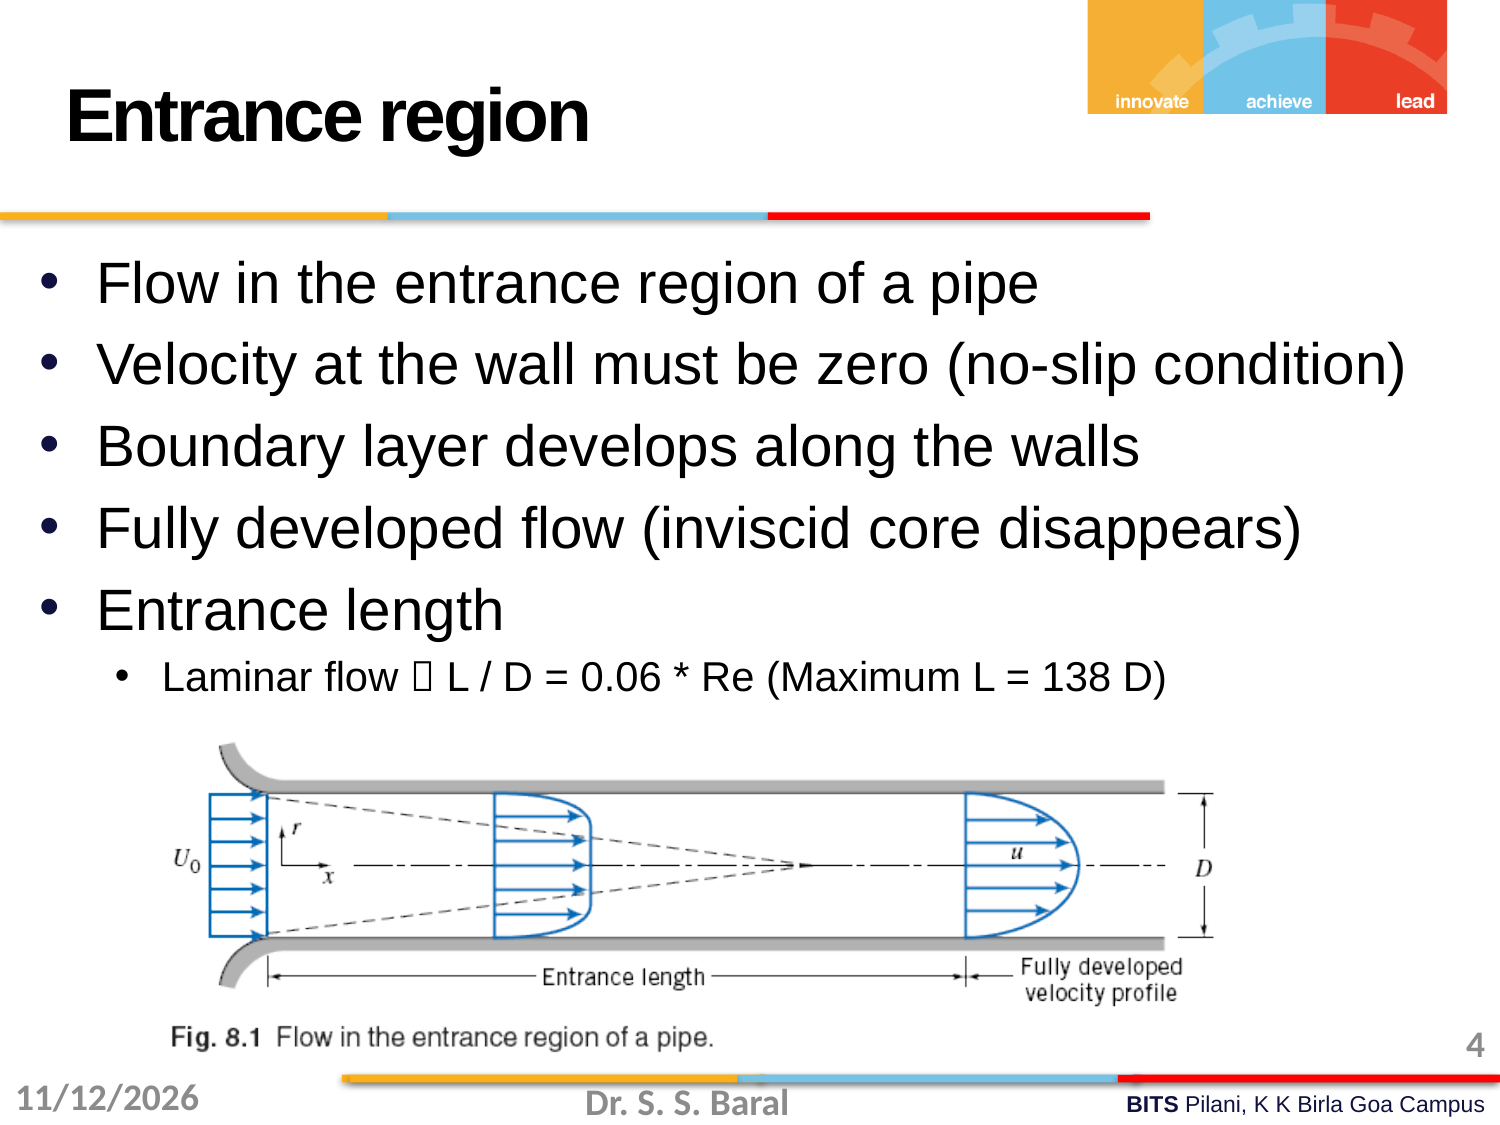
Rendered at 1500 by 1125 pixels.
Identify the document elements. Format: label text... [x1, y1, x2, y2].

slide_number 4 [1400, 1012, 1500, 1073]
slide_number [0, 1065, 350, 1125]
footer Dr. S. S. Baral [487, 1074, 888, 1125]
picture [1087, 0, 1448, 114]
list Flow in the entrance region of a pipe Velocity at the wall must be zero (no-slip condition) Boundary layer develops along the walls Fully developed flow (inviscid core disappears) Entrance length Laminar flow  L / D = 0.06 * Re (Maximum L = 138 D) [24, 237, 1475, 1063]
picture [162, 737, 1228, 1056]
list Entrance region [50, 24, 1088, 213]
